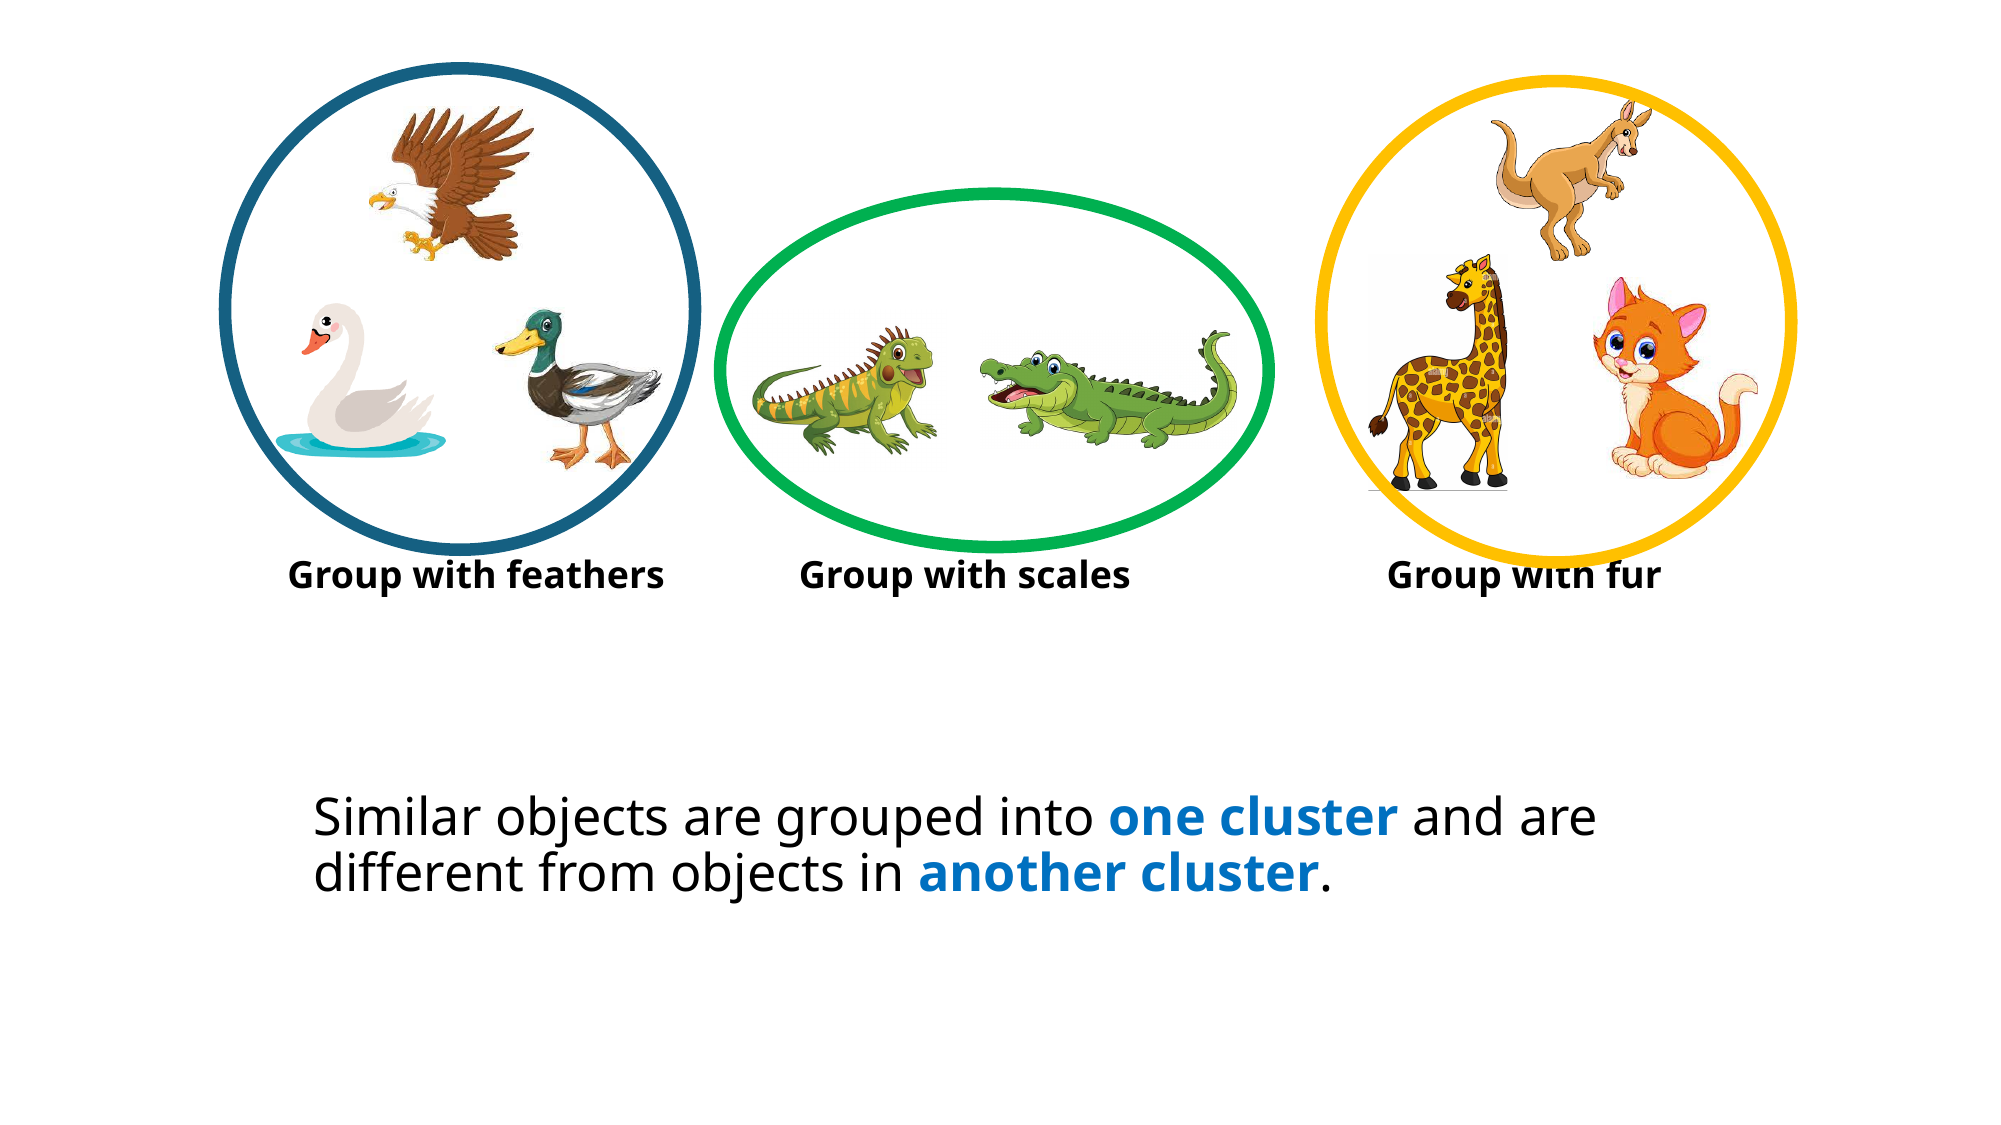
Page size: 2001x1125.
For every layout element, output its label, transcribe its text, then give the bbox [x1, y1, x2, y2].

picture [979, 330, 1237, 450]
text_box Group with fur [1371, 544, 1677, 604]
text_box Similar objects are grouped into one cluster and are different from objects in another cluster. [298, 778, 1702, 911]
text_box [718, 192, 1271, 549]
text_box [1319, 79, 1643, 468]
picture [369, 106, 534, 261]
picture [1593, 277, 1759, 480]
picture [492, 306, 664, 473]
picture [742, 308, 947, 473]
text_box [223, 66, 697, 552]
picture [1367, 96, 1653, 491]
text_box Group with scales [783, 544, 1146, 604]
text_box [1386, 100, 1793, 565]
picture [263, 284, 452, 473]
text_box Group with feathers [272, 544, 680, 604]
